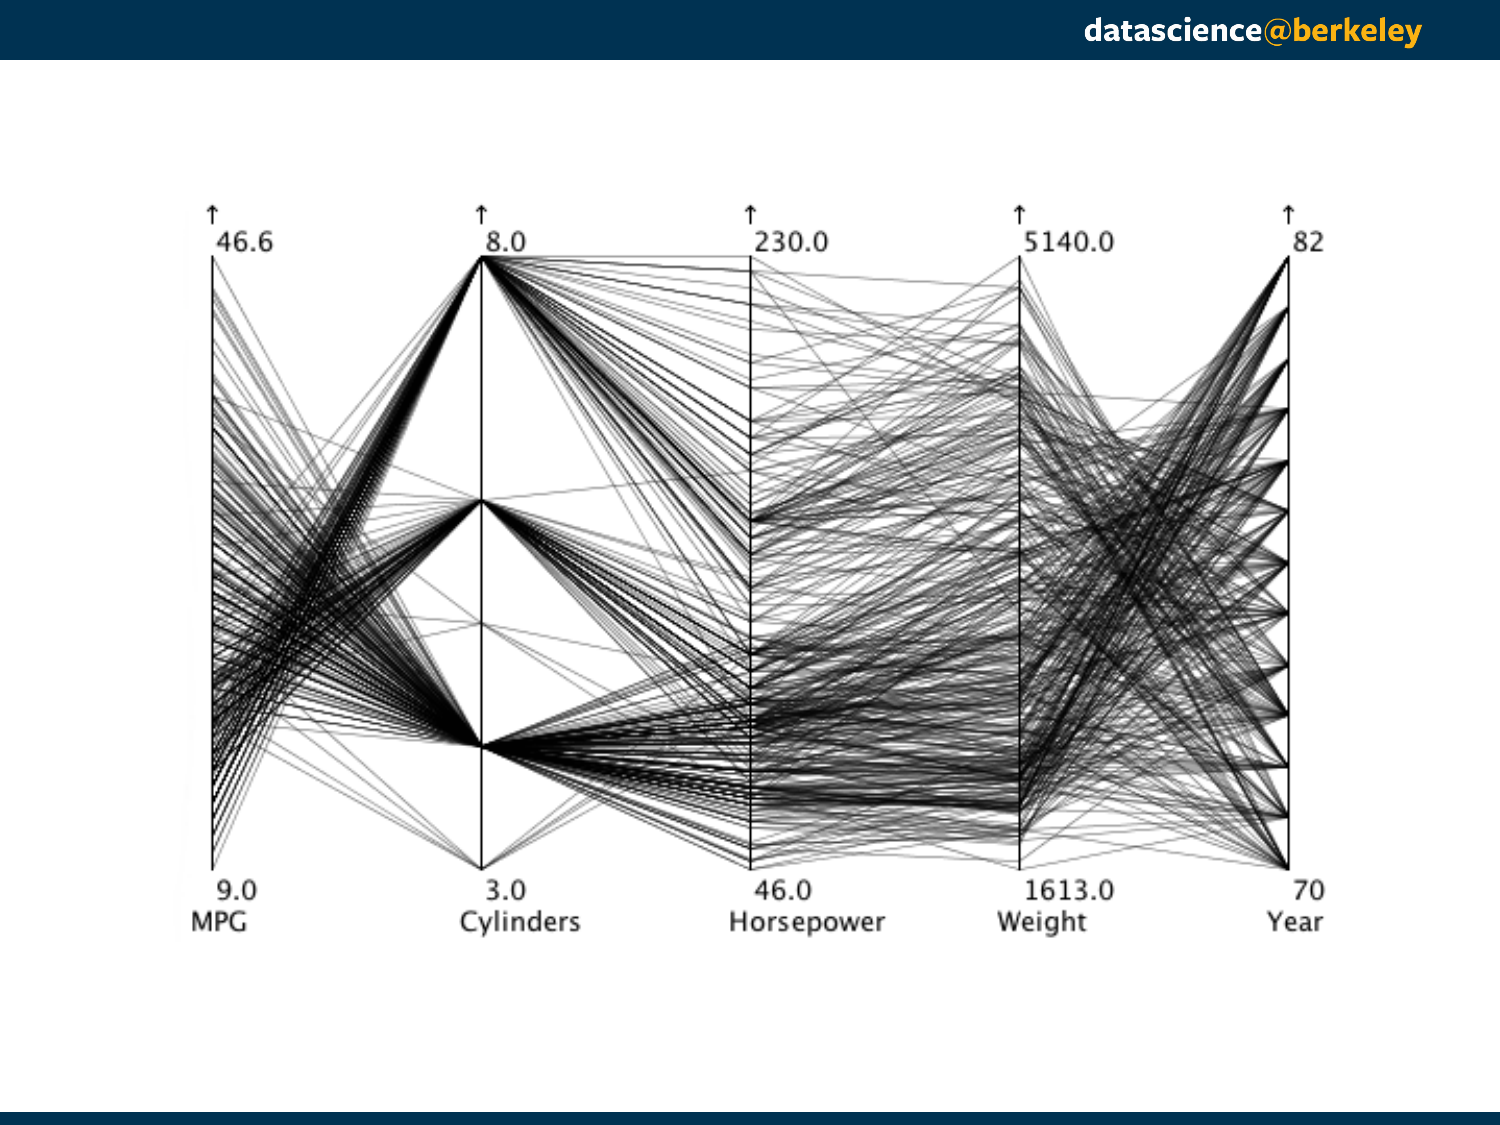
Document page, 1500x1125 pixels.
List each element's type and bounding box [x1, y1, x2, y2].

picture [1079, 10, 1431, 52]
picture [166, 183, 1334, 942]
